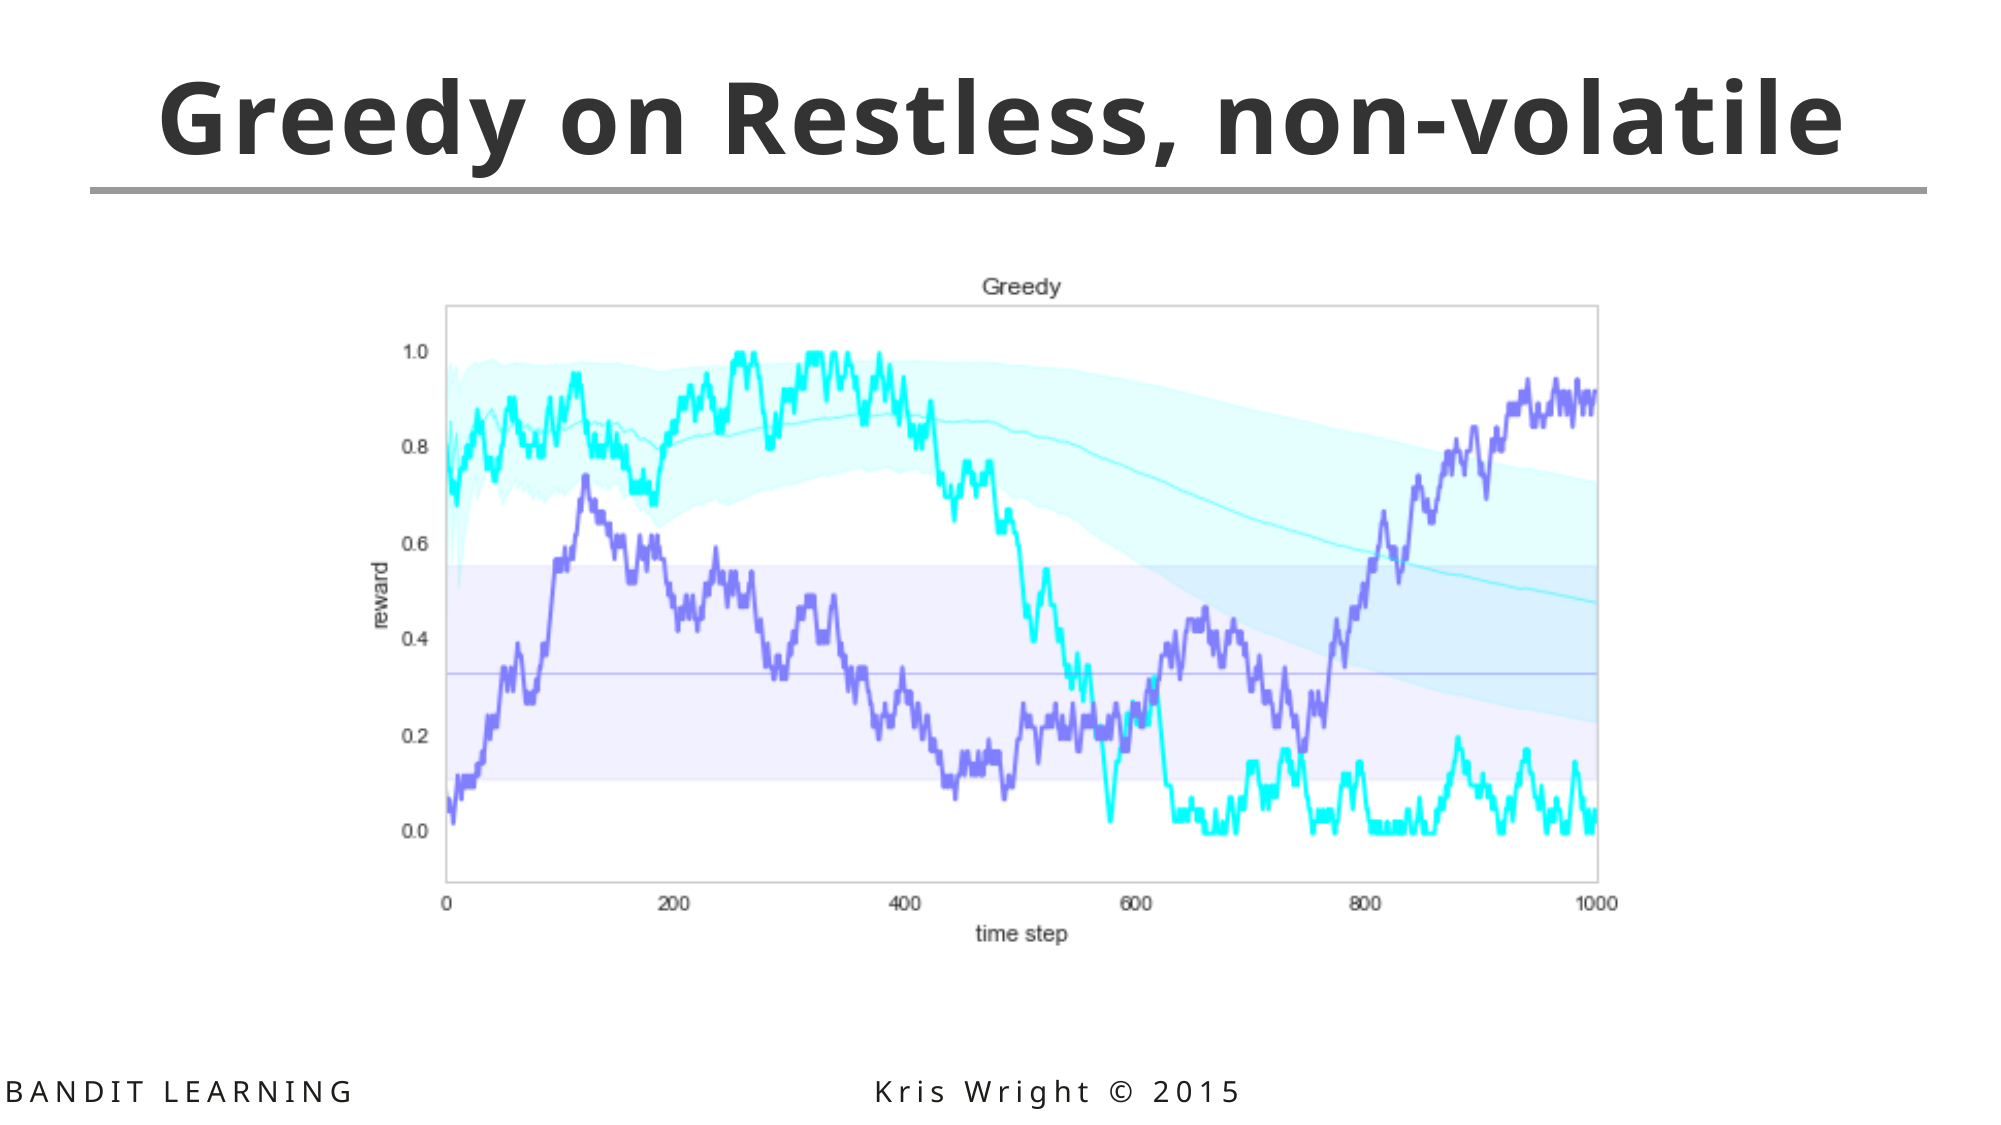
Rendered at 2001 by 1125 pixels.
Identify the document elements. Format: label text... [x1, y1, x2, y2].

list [260, 231, 1746, 975]
title Greedy on Restless, non-volatile [113, 39, 1892, 179]
